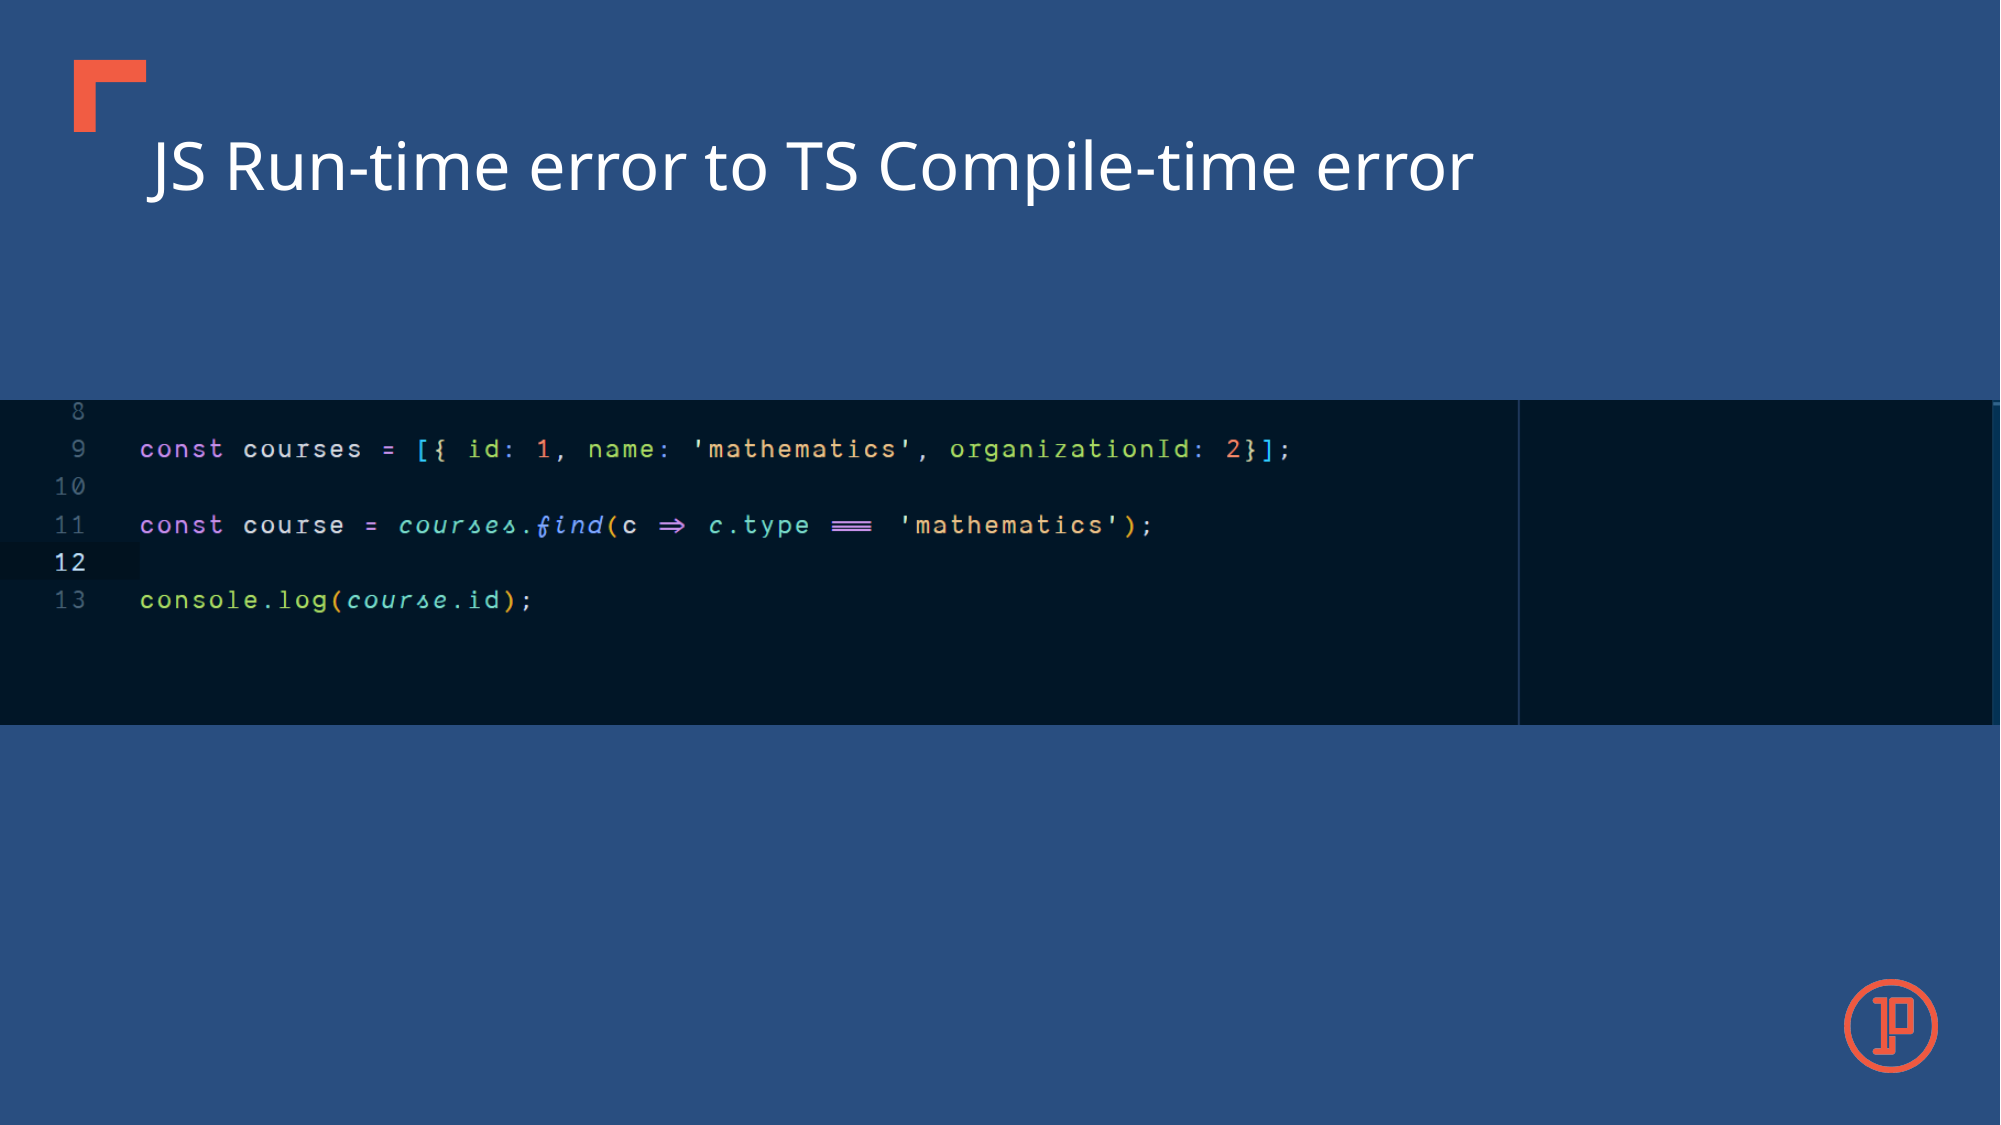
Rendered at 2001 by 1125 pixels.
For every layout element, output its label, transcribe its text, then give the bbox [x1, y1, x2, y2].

picture [0, 400, 2000, 725]
picture [1844, 979, 1938, 1073]
title JS Run-time error to TS Compile-time error [137, 59, 1863, 278]
